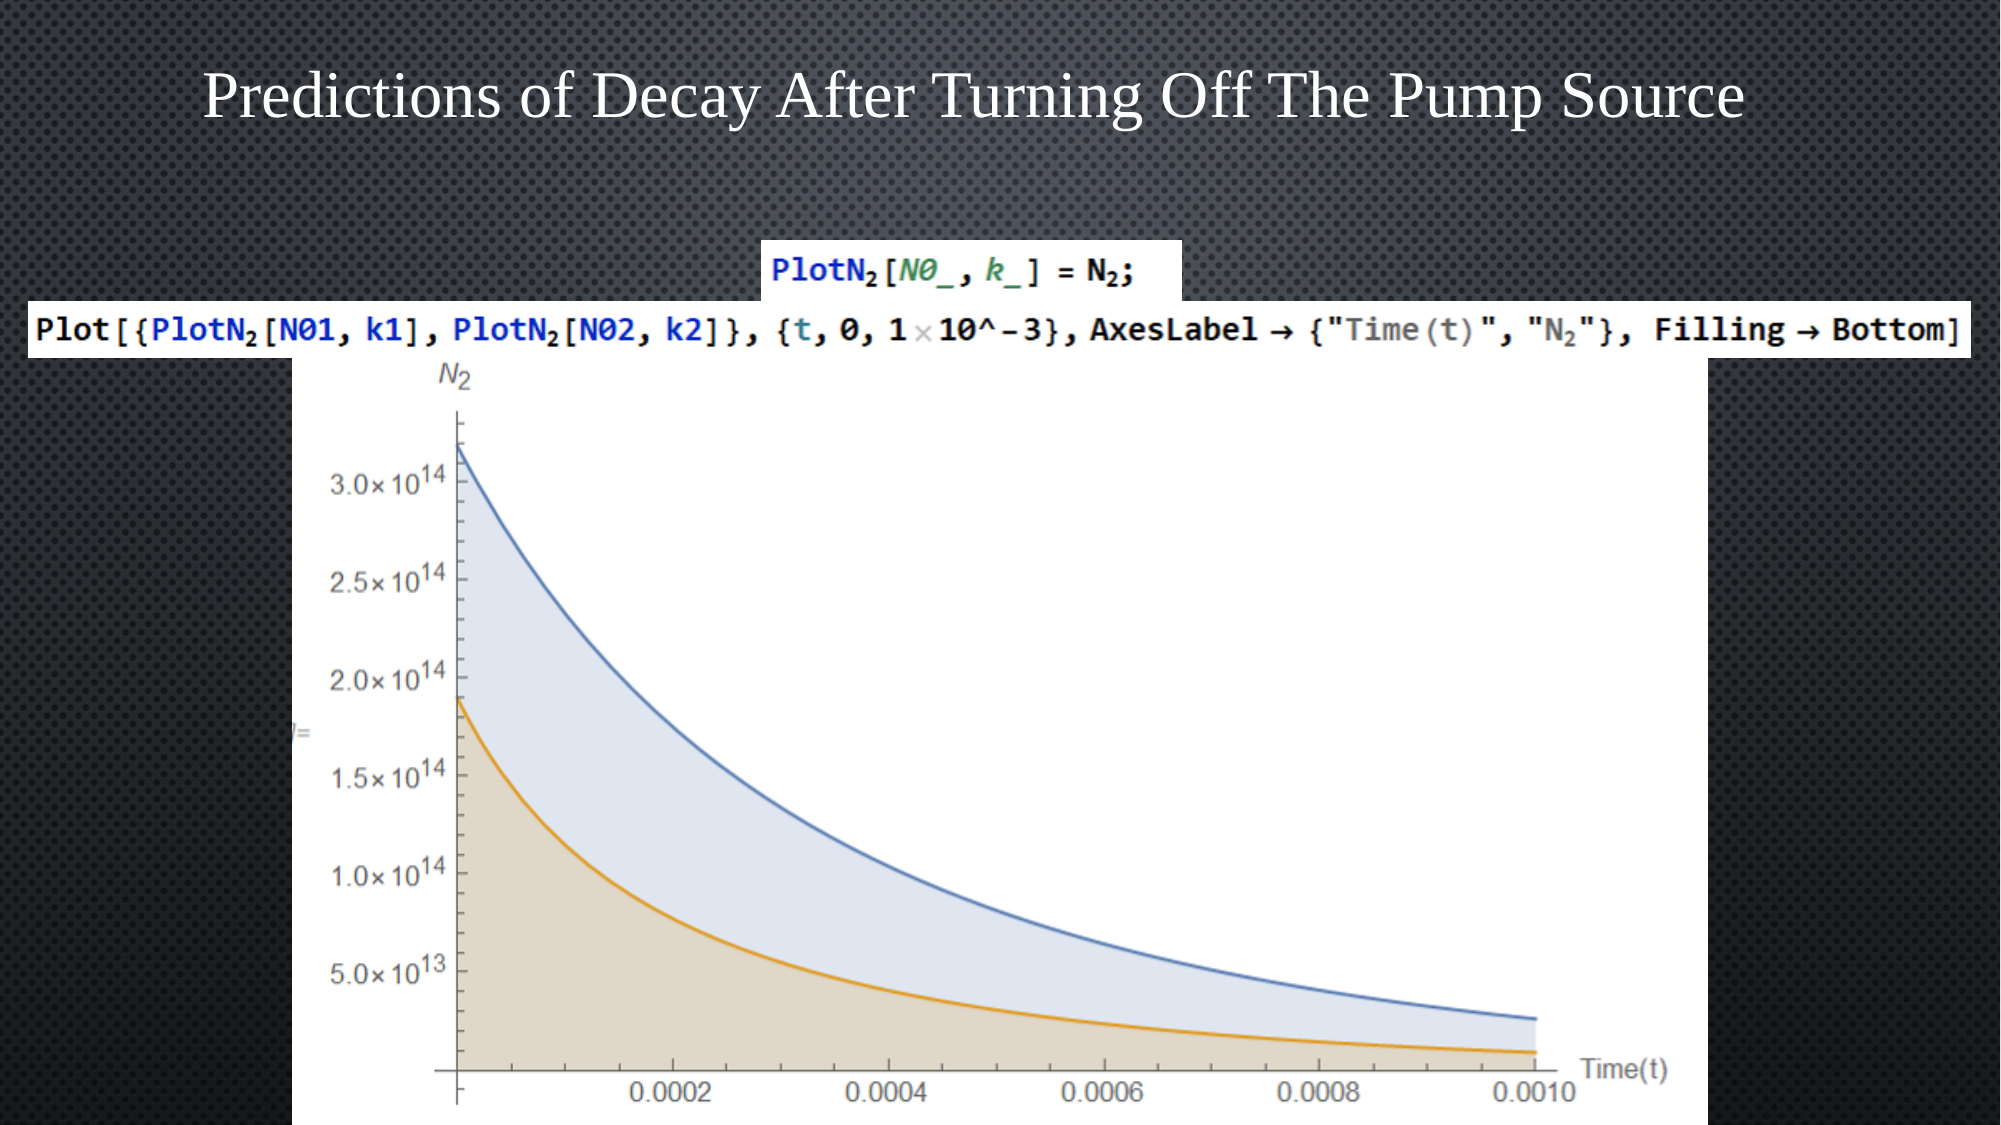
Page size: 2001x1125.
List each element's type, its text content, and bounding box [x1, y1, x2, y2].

title Predictions of Decay After Turning Off The Pump Source [187, 0, 1813, 183]
picture [28, 240, 1972, 1125]
